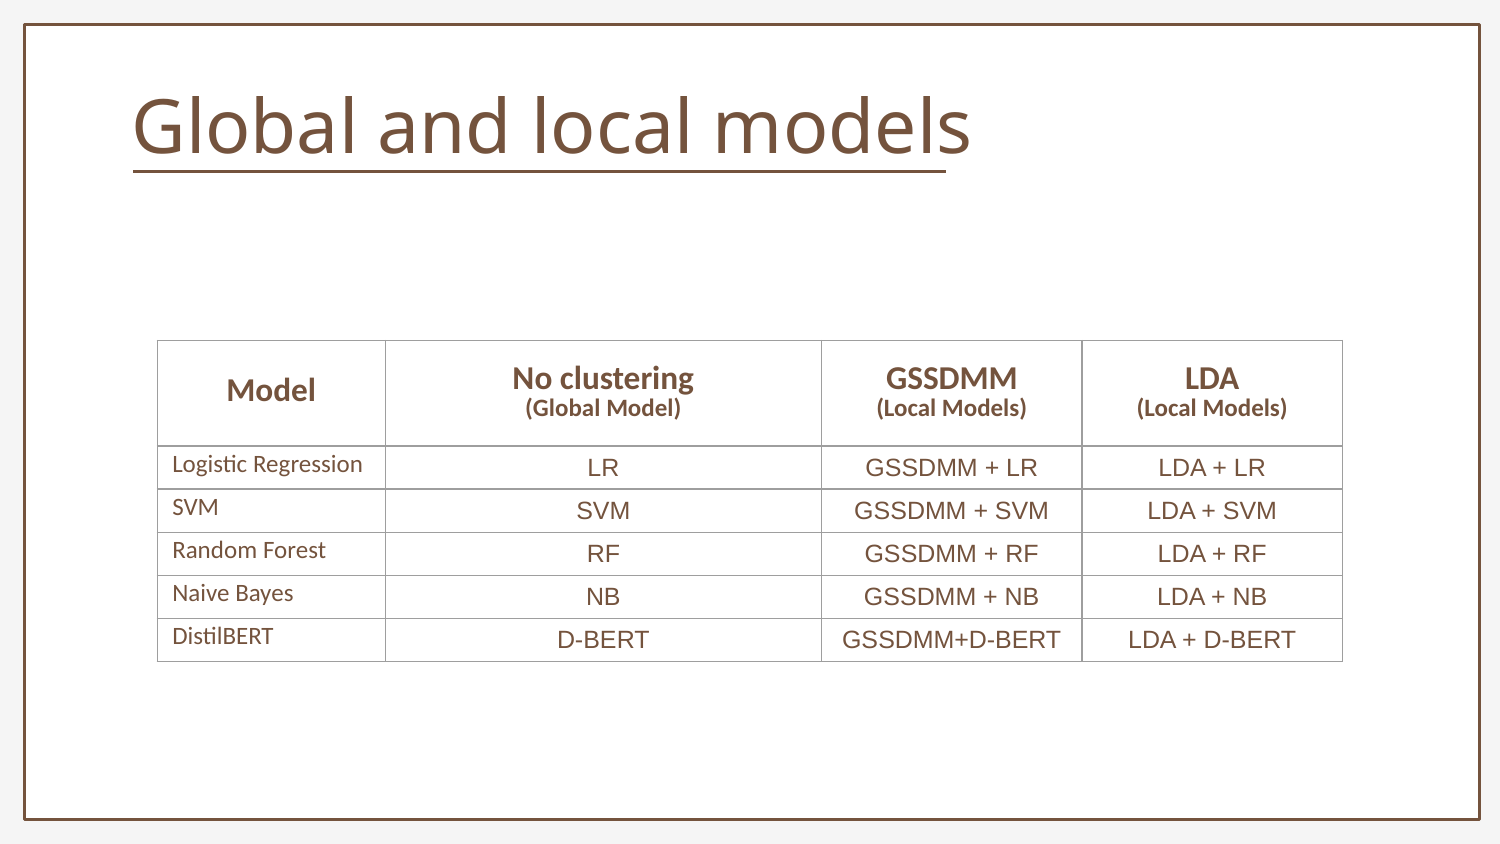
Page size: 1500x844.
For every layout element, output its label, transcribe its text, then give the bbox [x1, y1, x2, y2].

table_cell GSSDMM + LR [822, 447, 1081, 488]
table_header LDA (Local Models) [1083, 341, 1342, 445]
title Global and local models [116, 63, 1339, 191]
table_cell LDA + LR [1083, 447, 1342, 488]
table_cell LR [386, 447, 821, 488]
table_cell SVM [158, 490, 385, 532]
table_cell Naive Bayes [158, 576, 385, 618]
table_cell LDA + RF [1083, 533, 1342, 575]
table_cell DistilBERT [158, 619, 385, 661]
table_cell LDA + SVM [1083, 490, 1342, 532]
table_cell NB [386, 576, 821, 618]
table_cell GSSDMM+D-BERT [822, 619, 1081, 661]
table_cell GSSDMM + NB [822, 576, 1081, 618]
table_cell GSSDMM + SVM [822, 490, 1081, 532]
table_cell SVM [386, 490, 821, 532]
table_header No clustering (Global Model) [386, 341, 821, 445]
table_cell LDA + NB [1083, 576, 1342, 618]
table_cell GSSDMM + RF [822, 533, 1081, 575]
table_cell Logistic Regression [158, 447, 385, 488]
table_cell D-BERT [386, 619, 821, 661]
table_cell Random Forest [158, 533, 385, 575]
table_cell RF [386, 533, 821, 575]
table_cell LDA + D-BERT [1083, 619, 1342, 661]
table_header GSSDMM (Local Models) [822, 341, 1081, 445]
table_header Model [158, 341, 385, 445]
